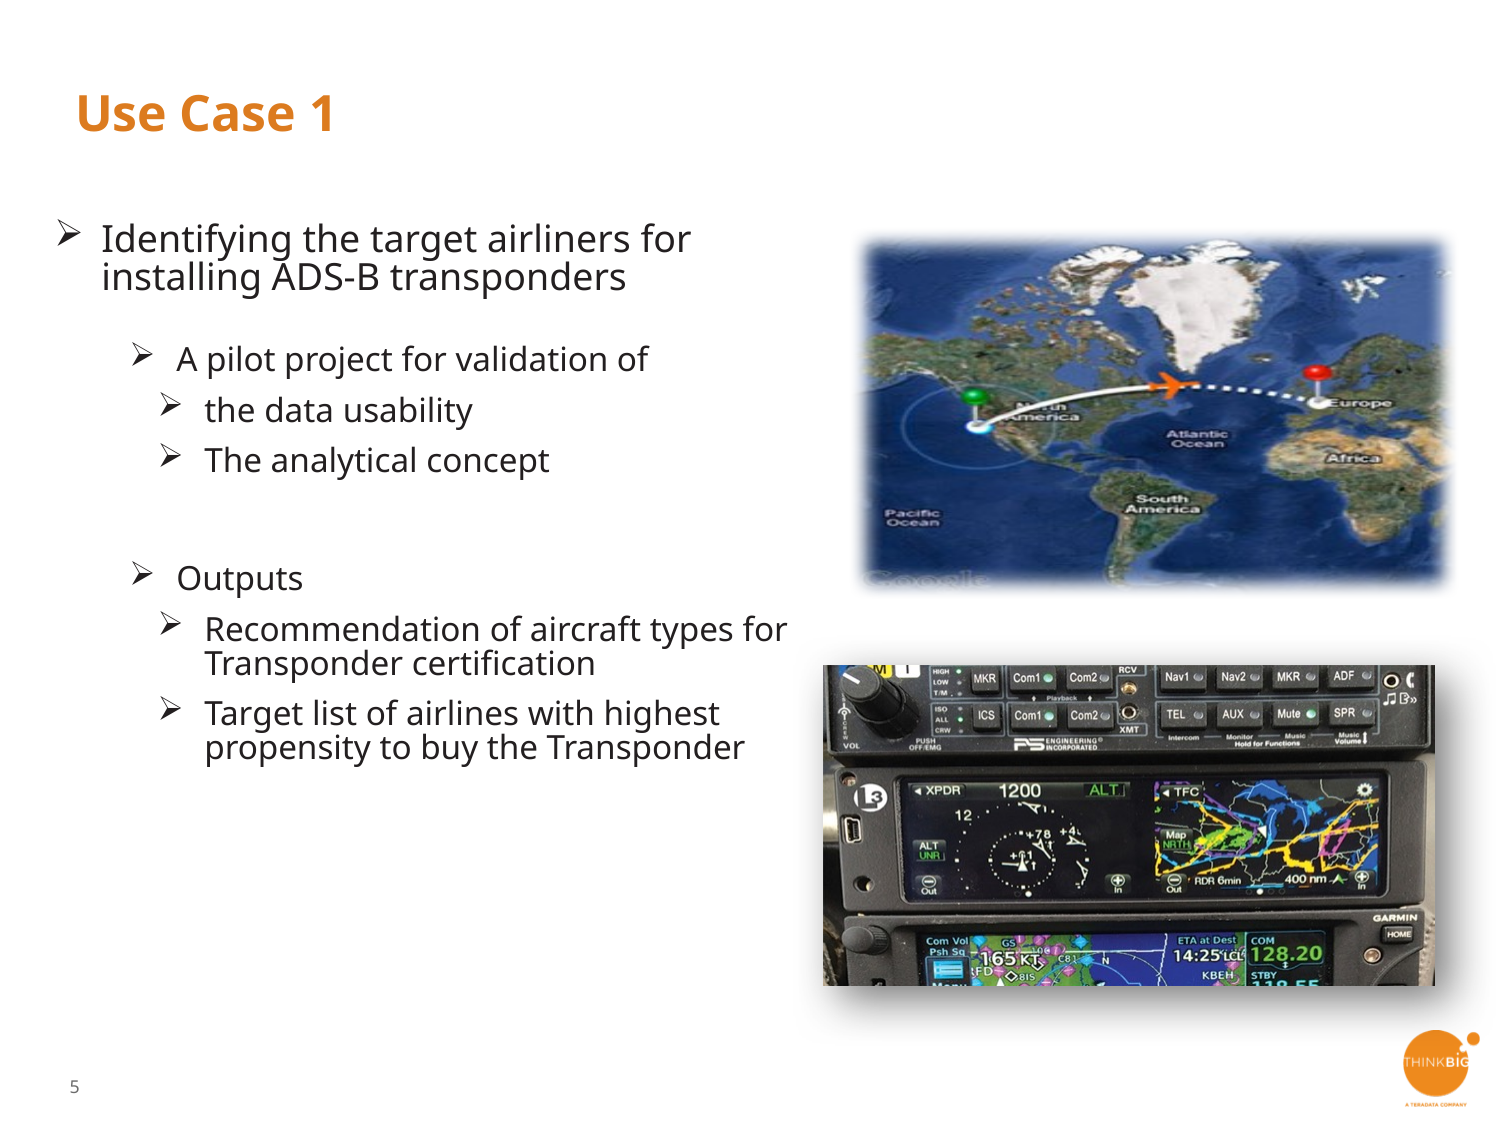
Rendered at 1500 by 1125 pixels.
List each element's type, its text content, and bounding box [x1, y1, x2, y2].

list Identifying the target airliners for installing ADS-B transponders A pilot project for validation of the data usability The analytical concept Outputs Recommendation of aircraft types for Transponder certification Target list of airlines with highest propensity to buy the Transponder [54, 221, 807, 824]
title Use Case 1 [75, 28, 1425, 144]
picture [848, 225, 1460, 601]
picture [823, 665, 1436, 986]
picture [1402, 1030, 1480, 1108]
